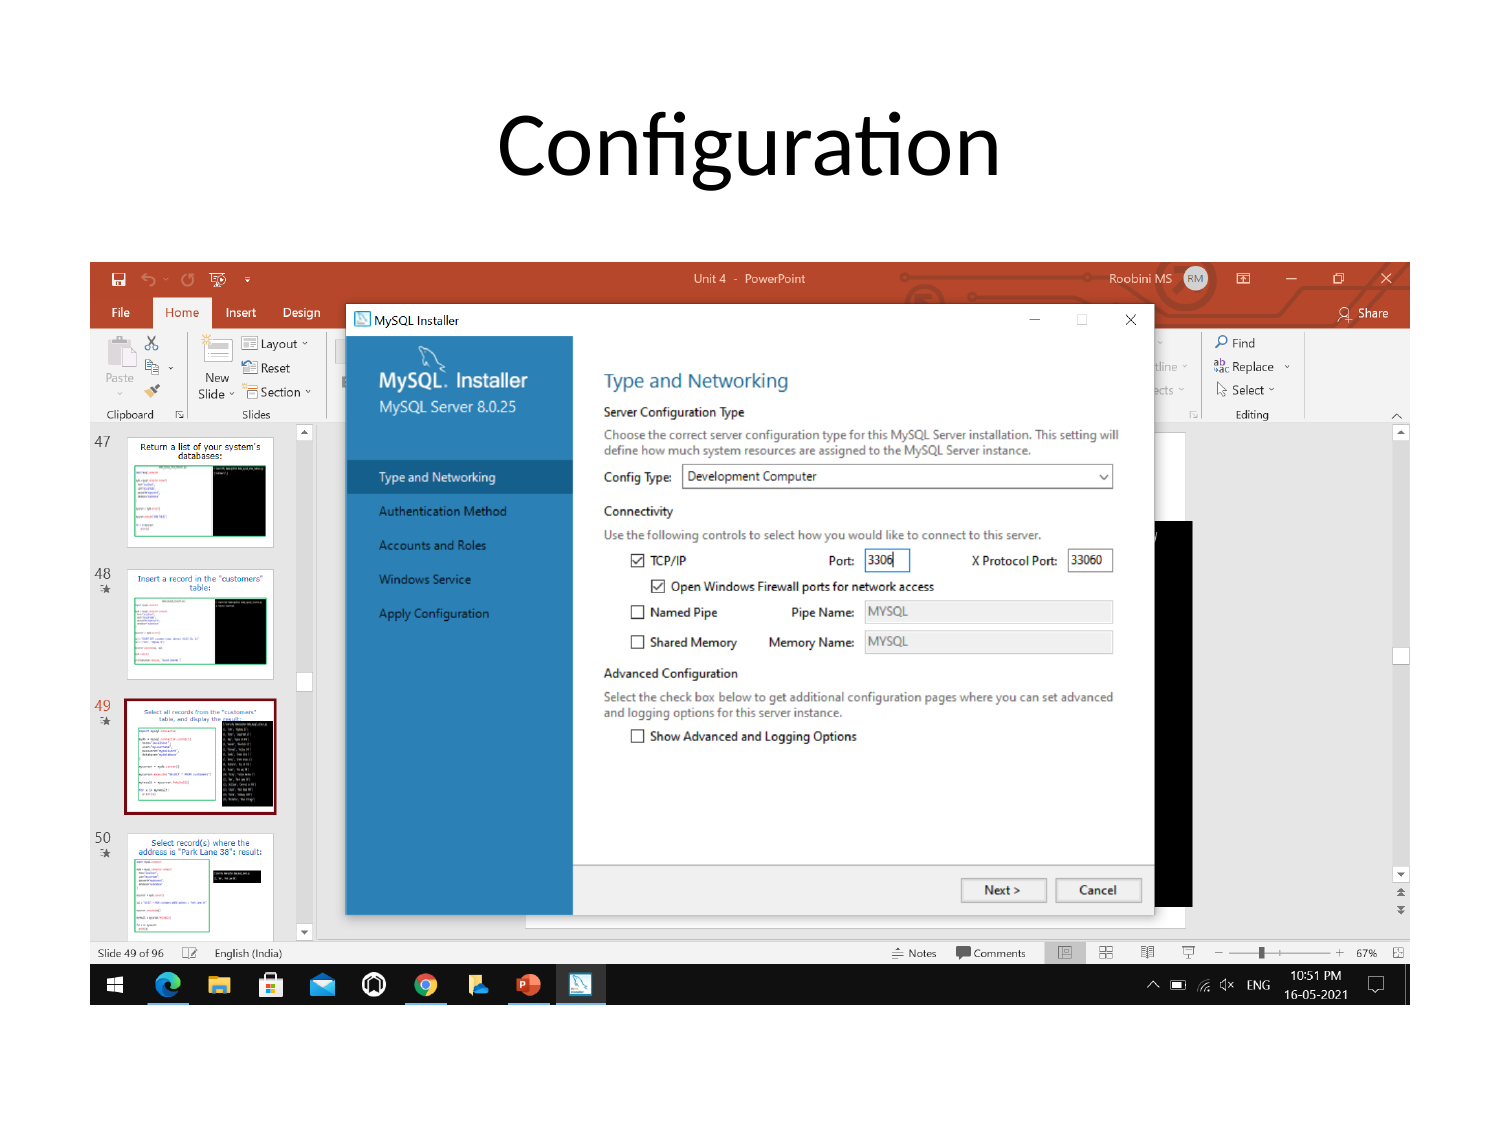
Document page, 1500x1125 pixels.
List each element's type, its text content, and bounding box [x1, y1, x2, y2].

title Configuration [75, 45, 1425, 233]
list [89, 262, 1411, 1006]
